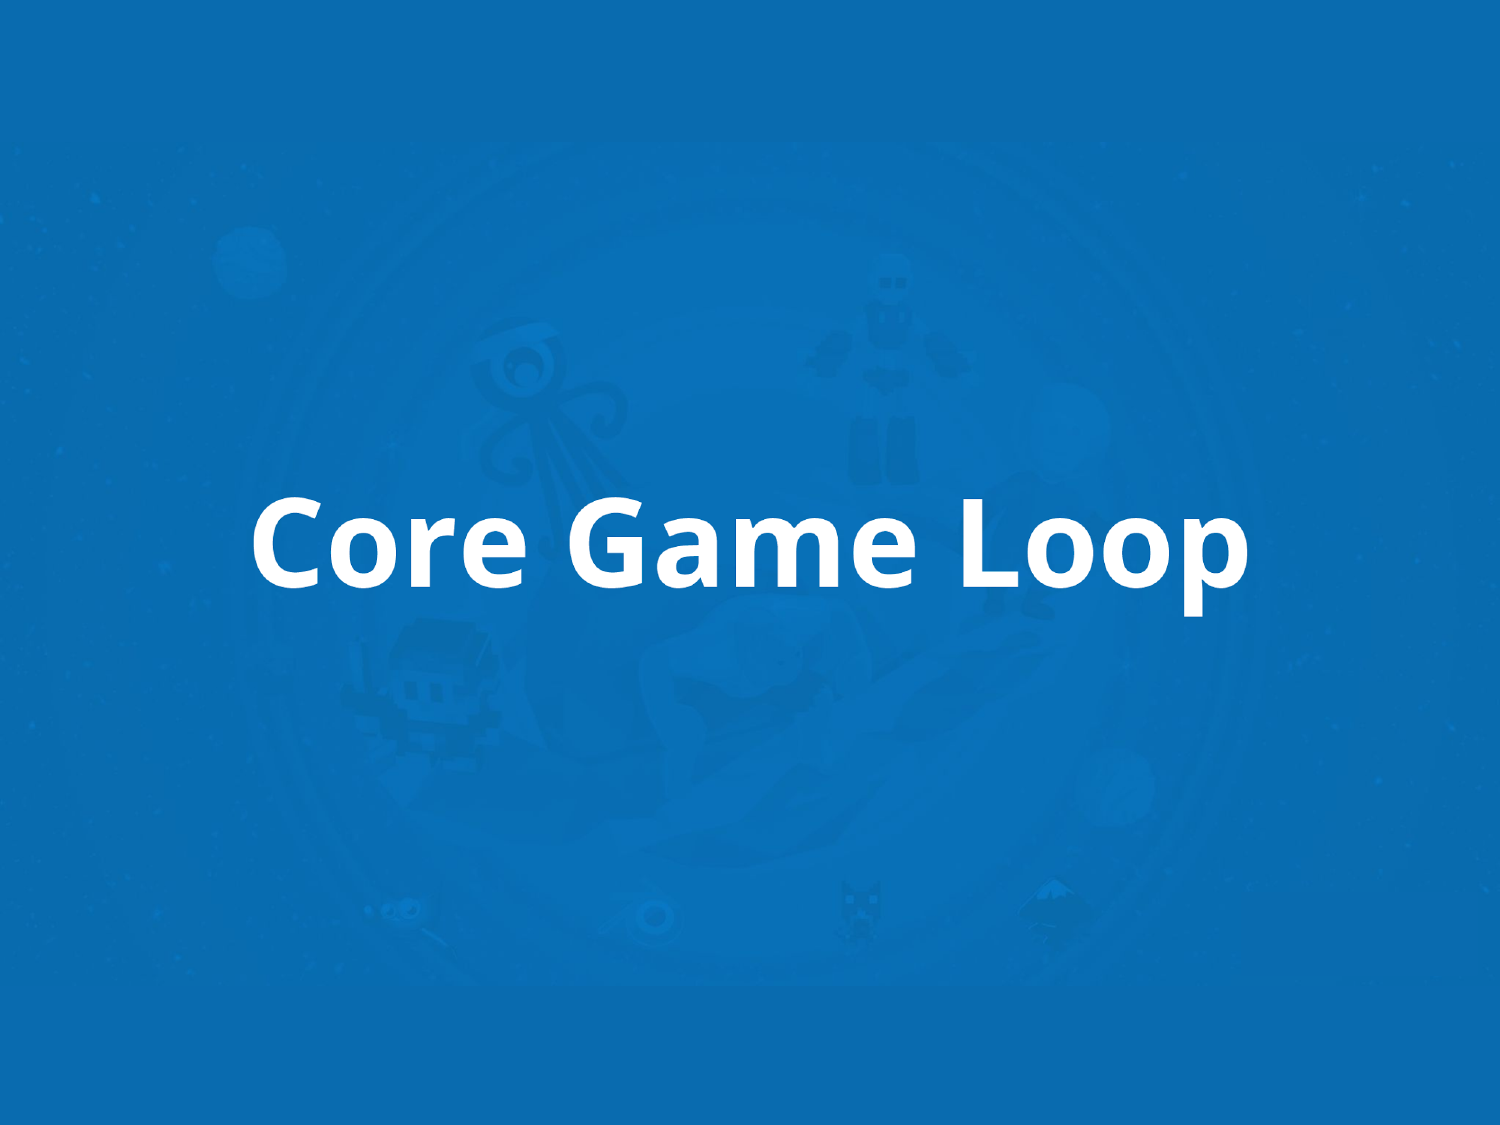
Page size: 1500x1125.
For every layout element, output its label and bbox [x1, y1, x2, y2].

picture [0, 141, 1500, 987]
